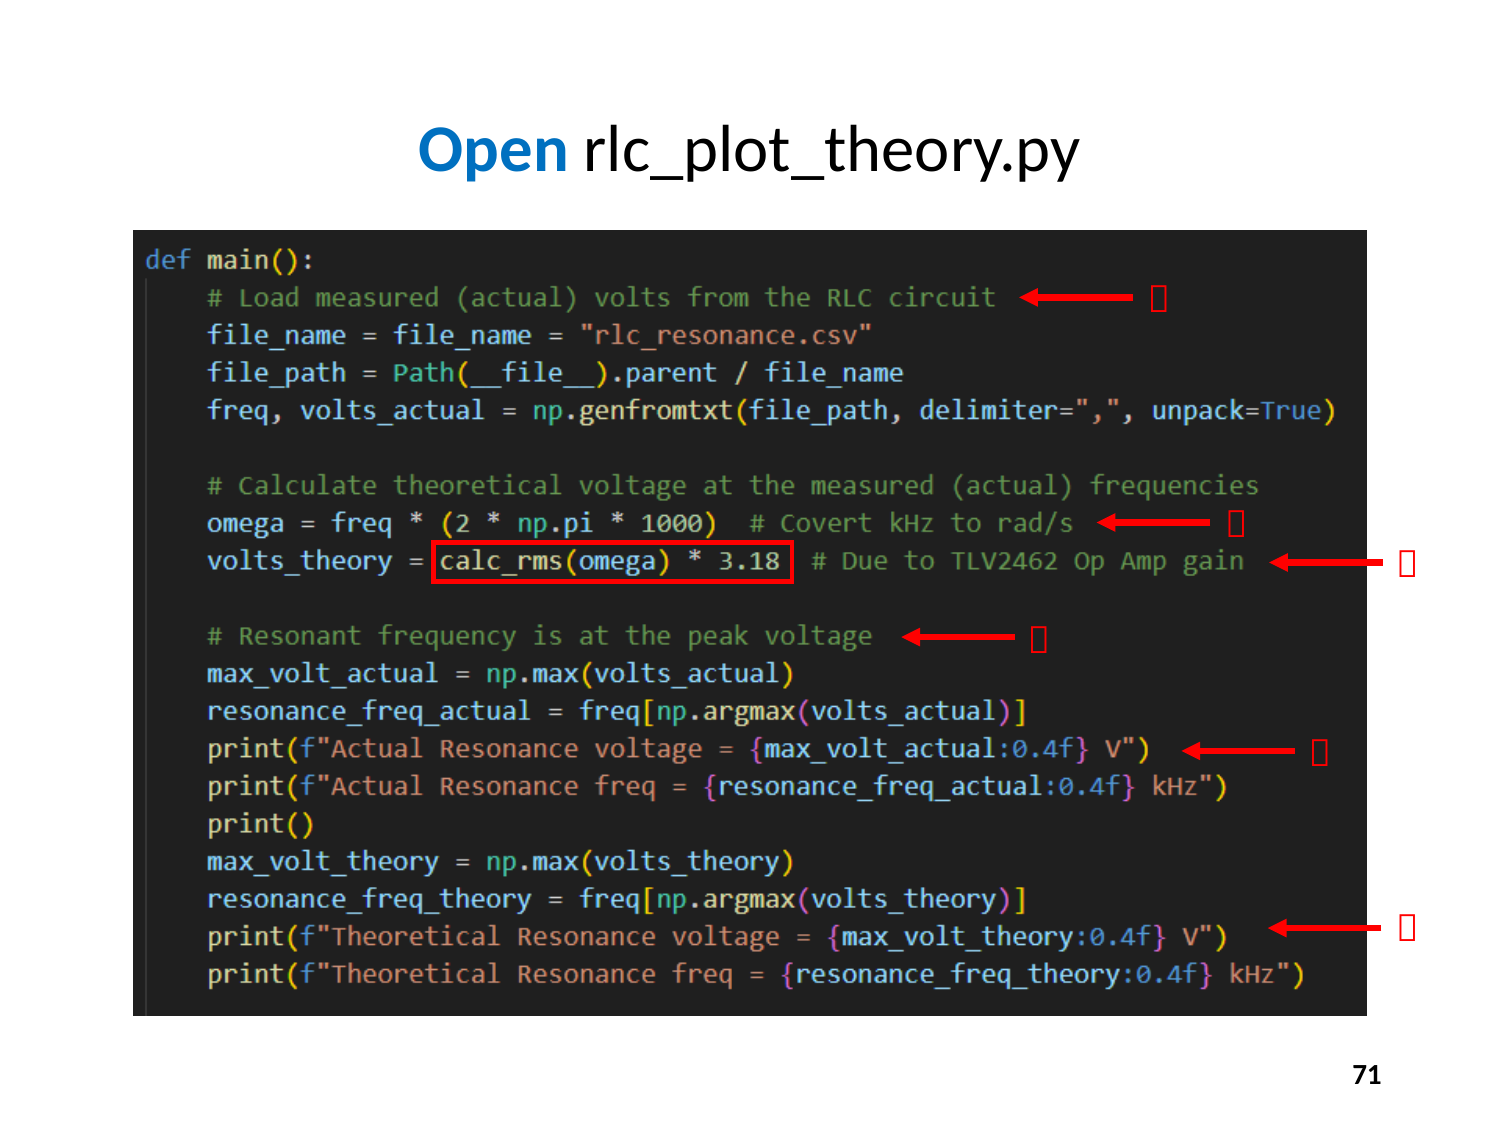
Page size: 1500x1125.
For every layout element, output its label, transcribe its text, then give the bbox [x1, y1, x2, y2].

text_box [1019, 267, 1196, 328]
picture [133, 230, 1367, 1016]
slide_number 71 [1059, 1042, 1397, 1103]
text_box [1267, 897, 1445, 958]
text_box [901, 608, 1076, 670]
title Open rlc_plot_theory.py [103, 59, 1397, 241]
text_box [1181, 721, 1357, 782]
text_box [1096, 492, 1274, 553]
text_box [1269, 532, 1445, 593]
